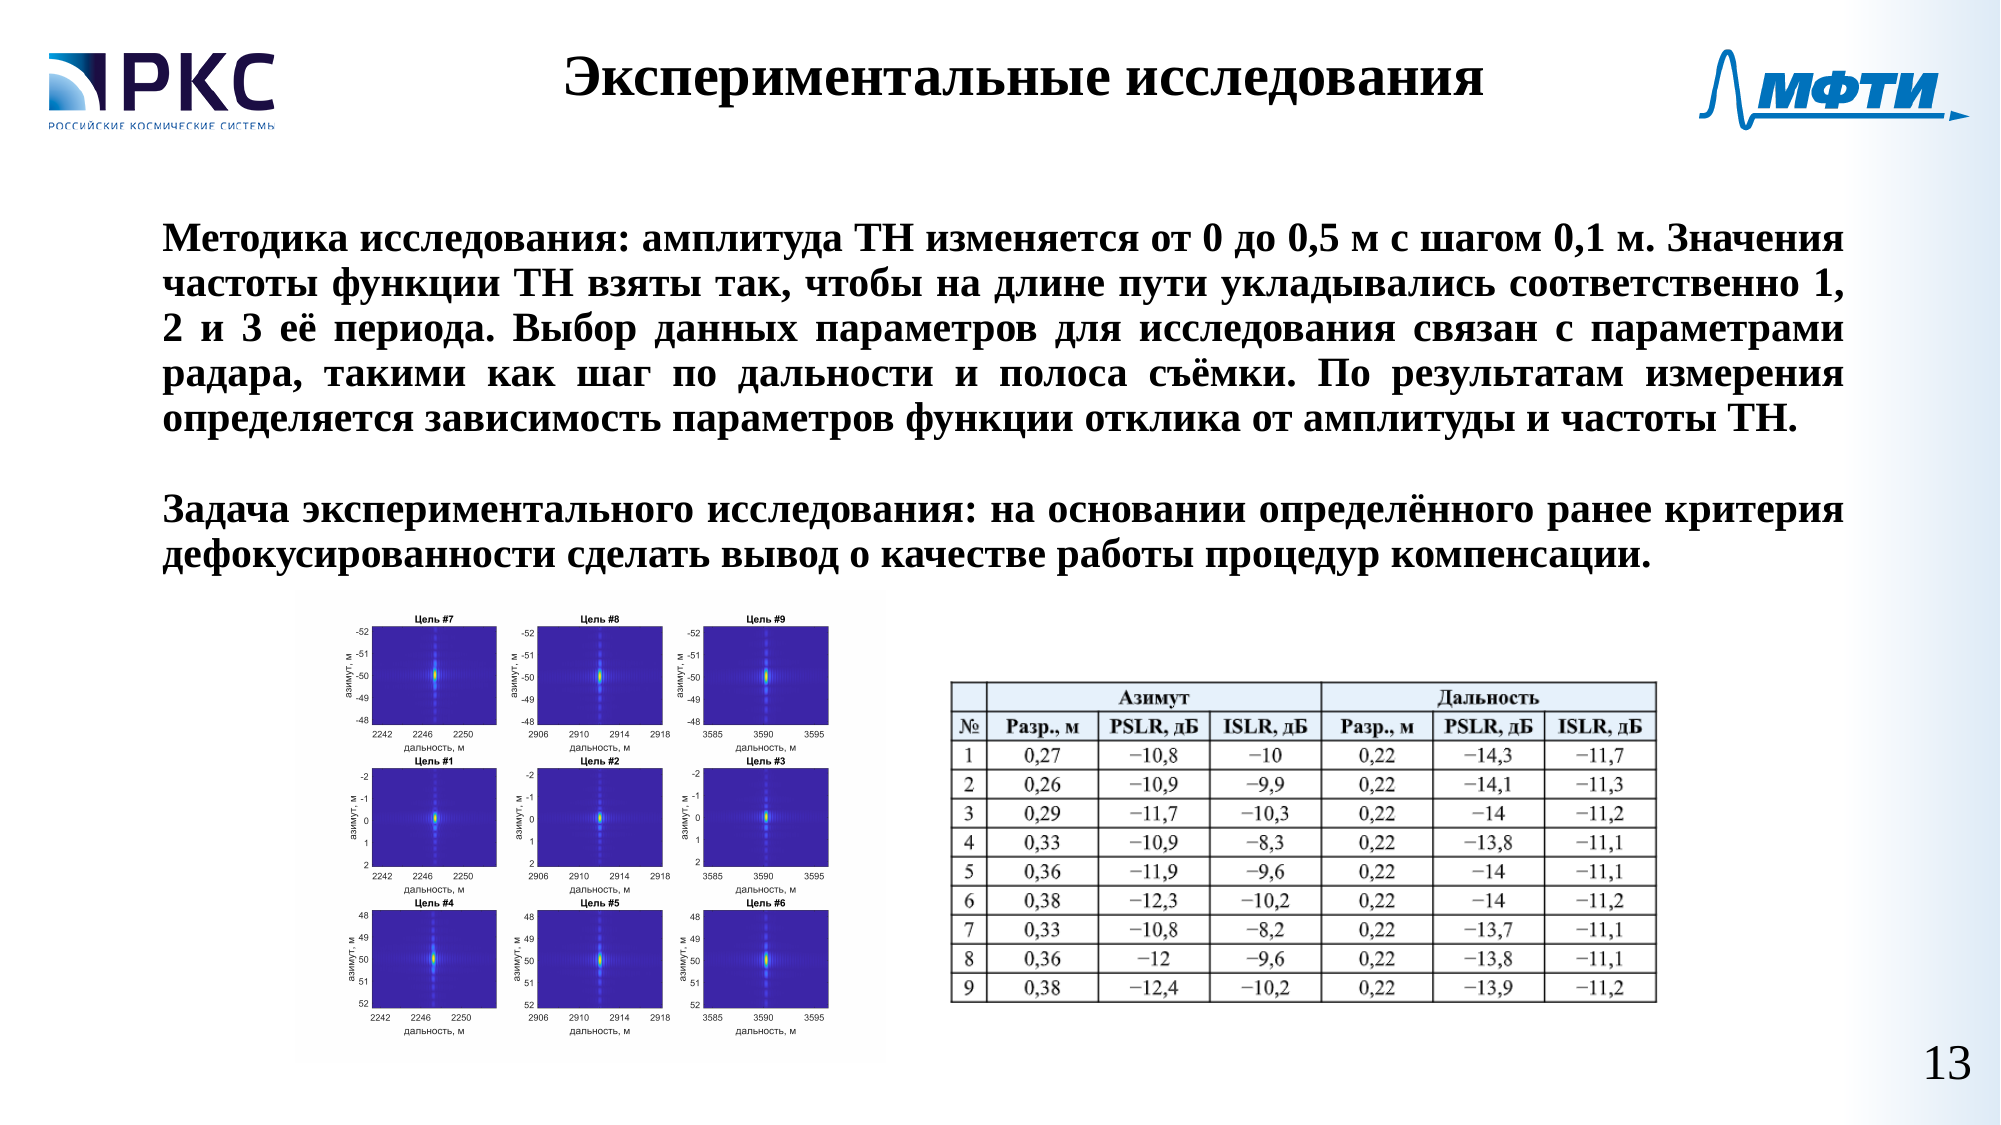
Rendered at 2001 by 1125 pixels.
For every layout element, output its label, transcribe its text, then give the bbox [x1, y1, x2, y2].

text_box Экспериментальные исследования [442, 30, 1606, 167]
text_box <номер> [1907, 1022, 2000, 1098]
text_box Методика исследования: амплитуда ТН изменяется от 0 до 0,5 м с шагом 0,1 м. Значения частоты функции ТН взяты так, чтобы на длине пути укладывались соответственно 1, 2 и 3 её периода. Выбор данных параметров для исследования связан с параметрами радара, такими как шаг по дальности и полоса съёмки. По результатам измерения определяется зависимость параметров функции отклика от амплитуды и частоты ТН. Задача экспериментального исследования: на основании определённого ранее критерия дефокусированности сделать вывод о качестве работы процедур компенсации. [147, 208, 1861, 824]
picture [47, 52, 275, 130]
picture [294, 590, 886, 1064]
picture [944, 678, 1660, 1004]
picture [1658, 0, 2000, 209]
